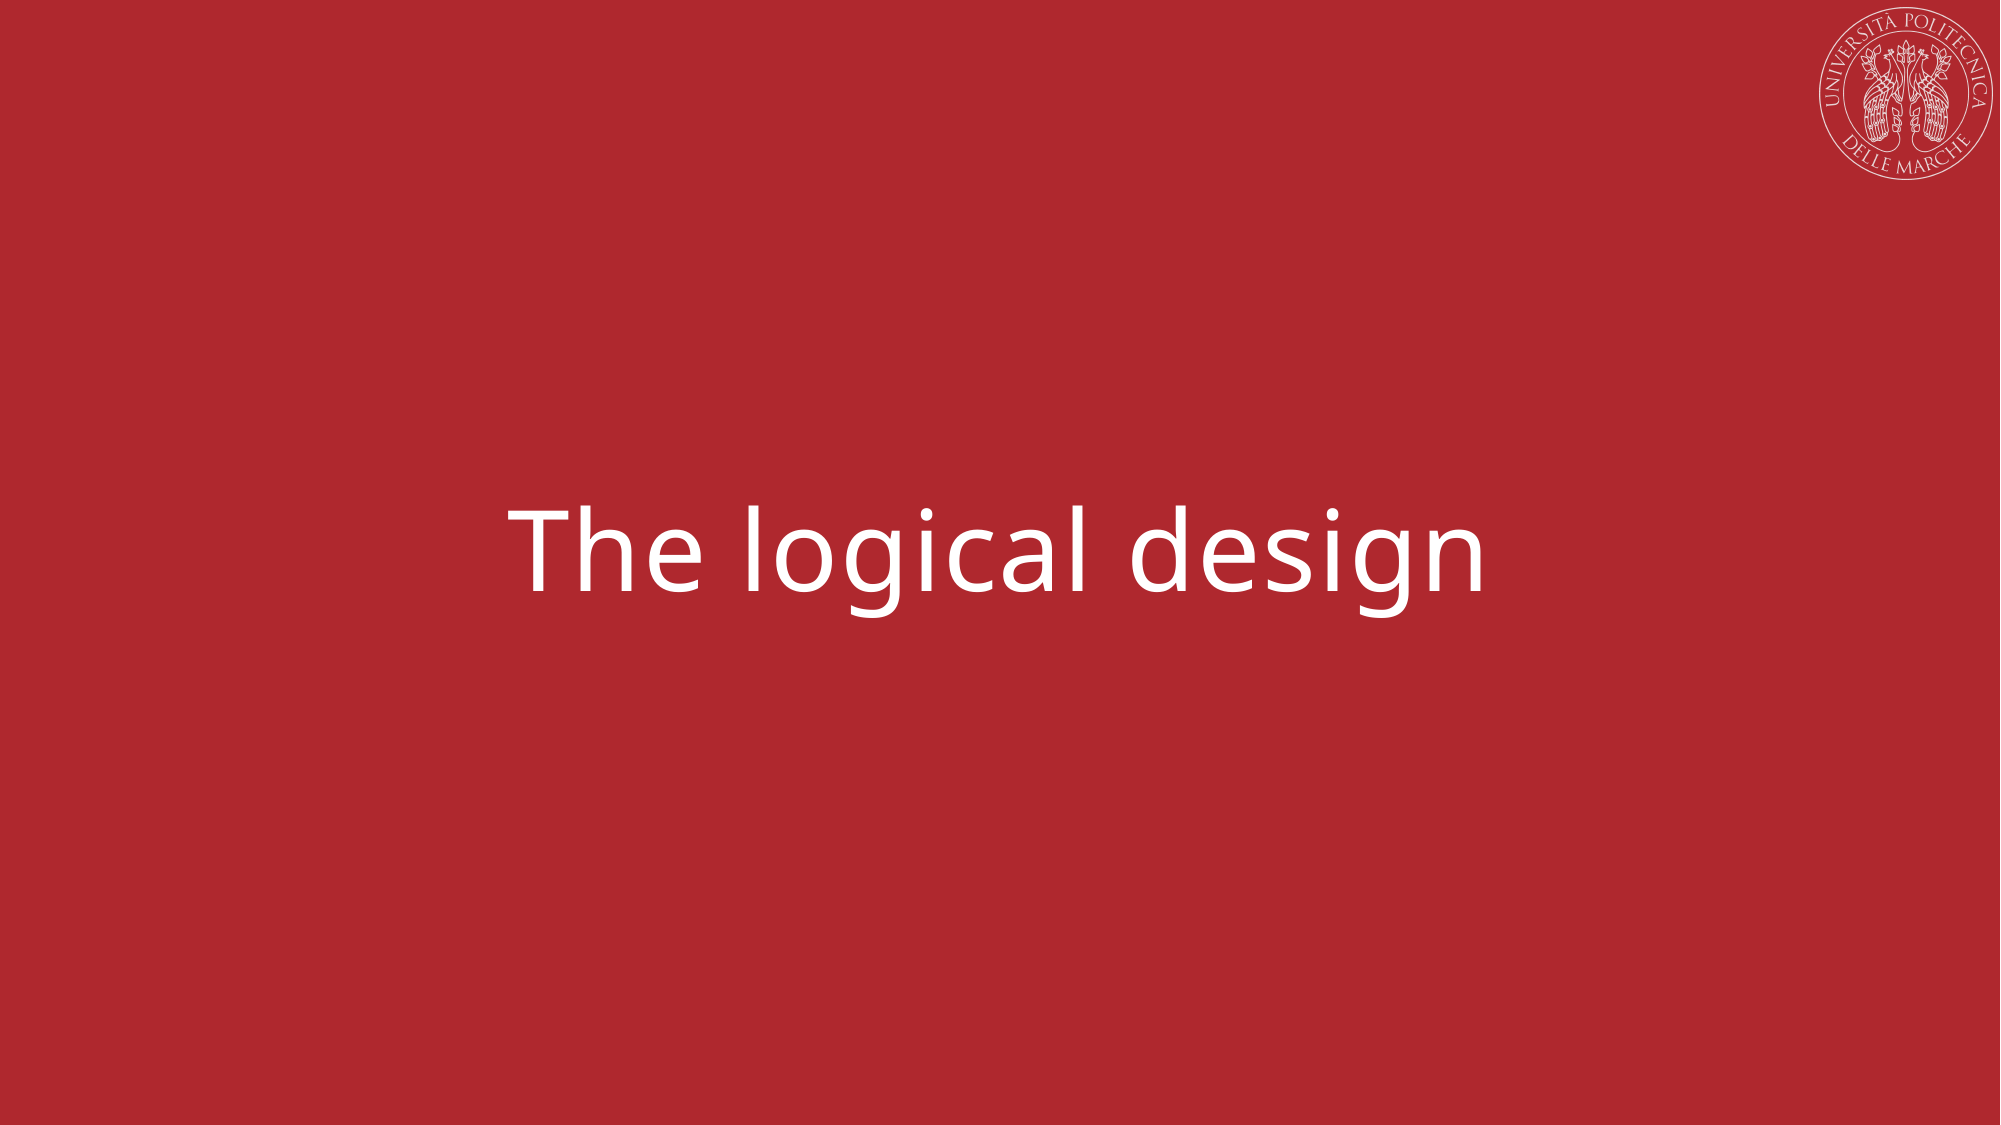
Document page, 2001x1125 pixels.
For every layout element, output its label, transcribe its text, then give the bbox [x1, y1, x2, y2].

text_box The logical design [0, 497, 2000, 628]
picture [1819, 7, 1993, 180]
